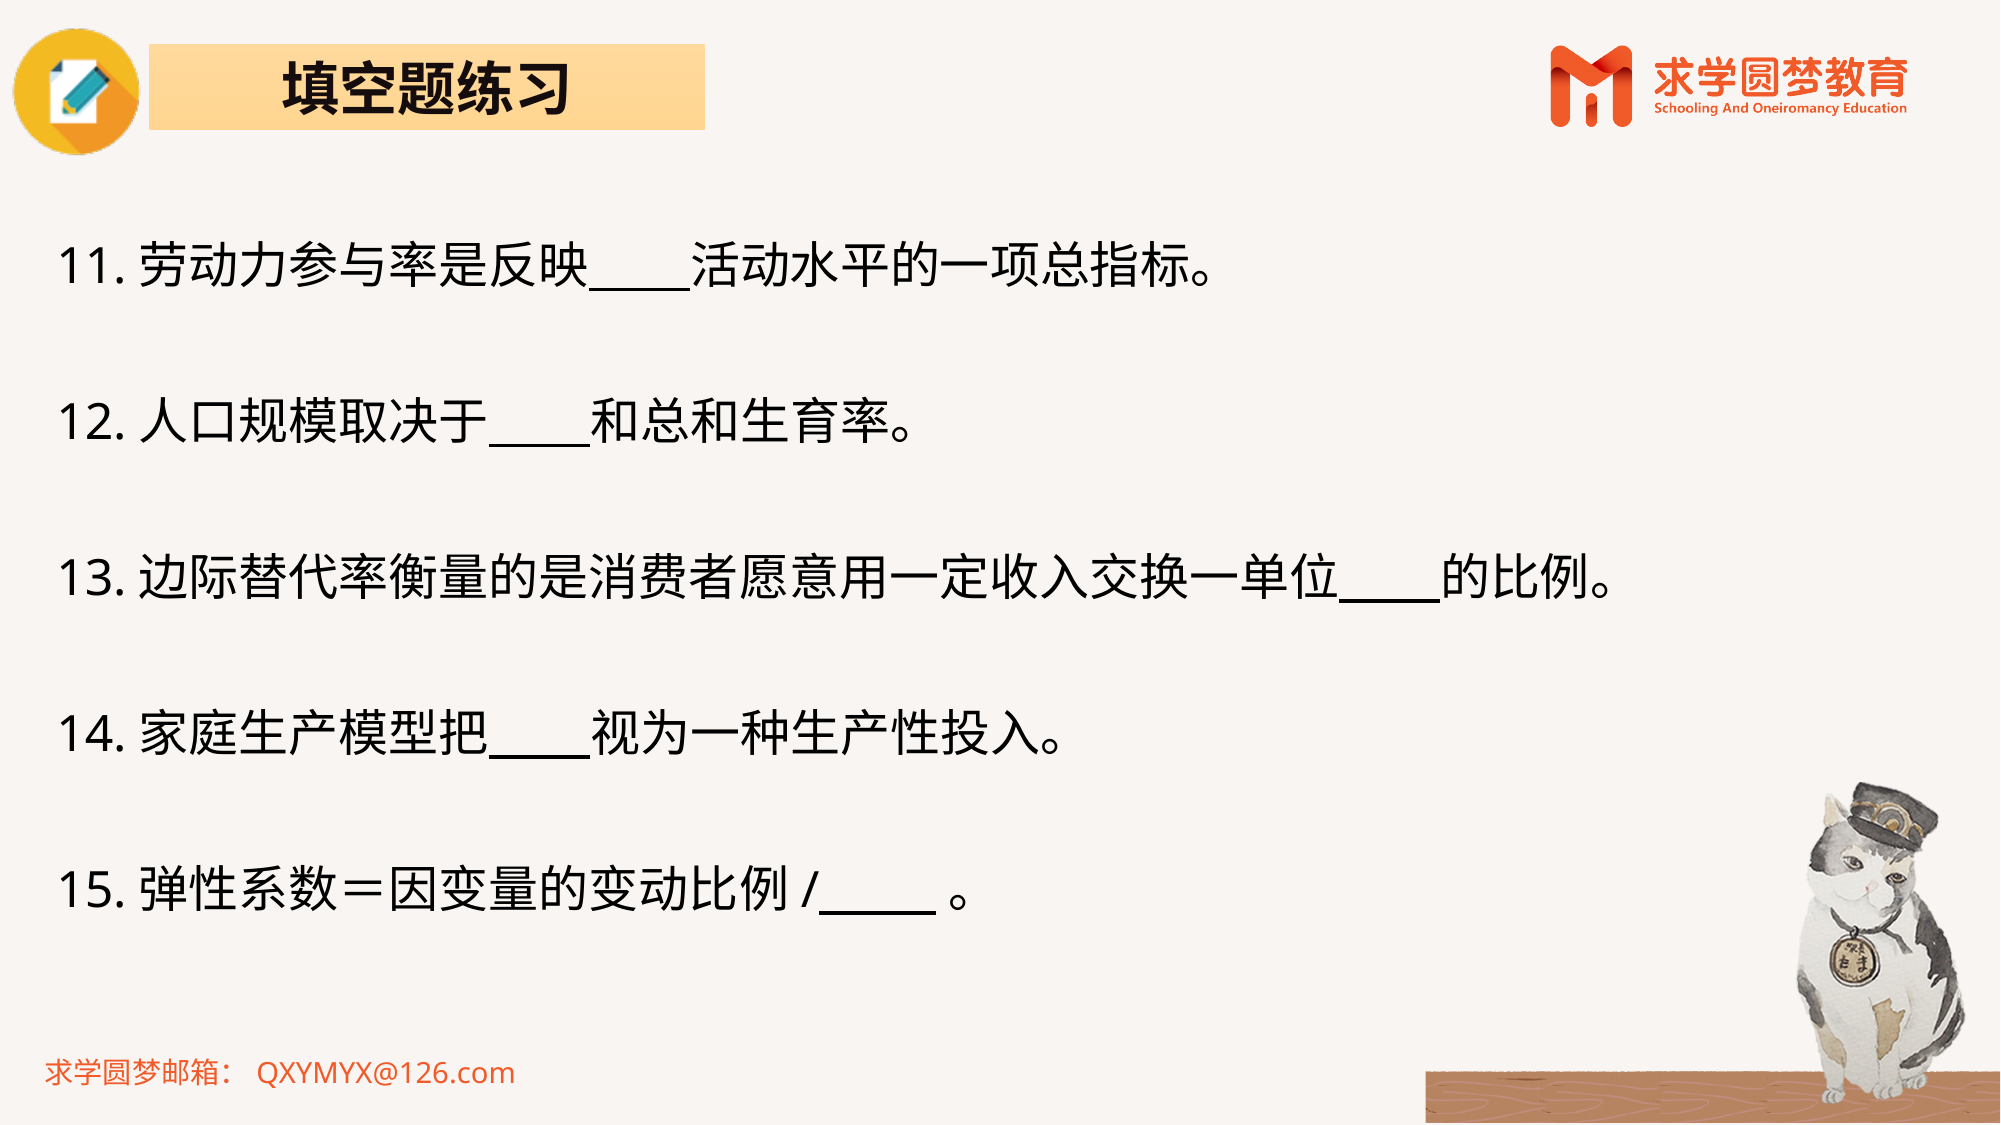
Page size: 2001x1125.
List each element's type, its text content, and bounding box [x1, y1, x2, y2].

picture [1540, 38, 1925, 132]
picture [0, 12, 150, 163]
text_box 11.劳动力参与率是反映 活动水平的一项总指标。 12.人口规模取决于 和总和生育率。 13.边际替代率衡量的是消费者愿意用一定收入交换一单位 的比例。 14.家庭生产模型把 视为一种生产性投入。 15.弹性系数＝因变量的变动比例/ 。 [41, 130, 1854, 925]
picture [1425, 490, 2001, 1123]
text_box 填空题练习 [150, 44, 705, 130]
